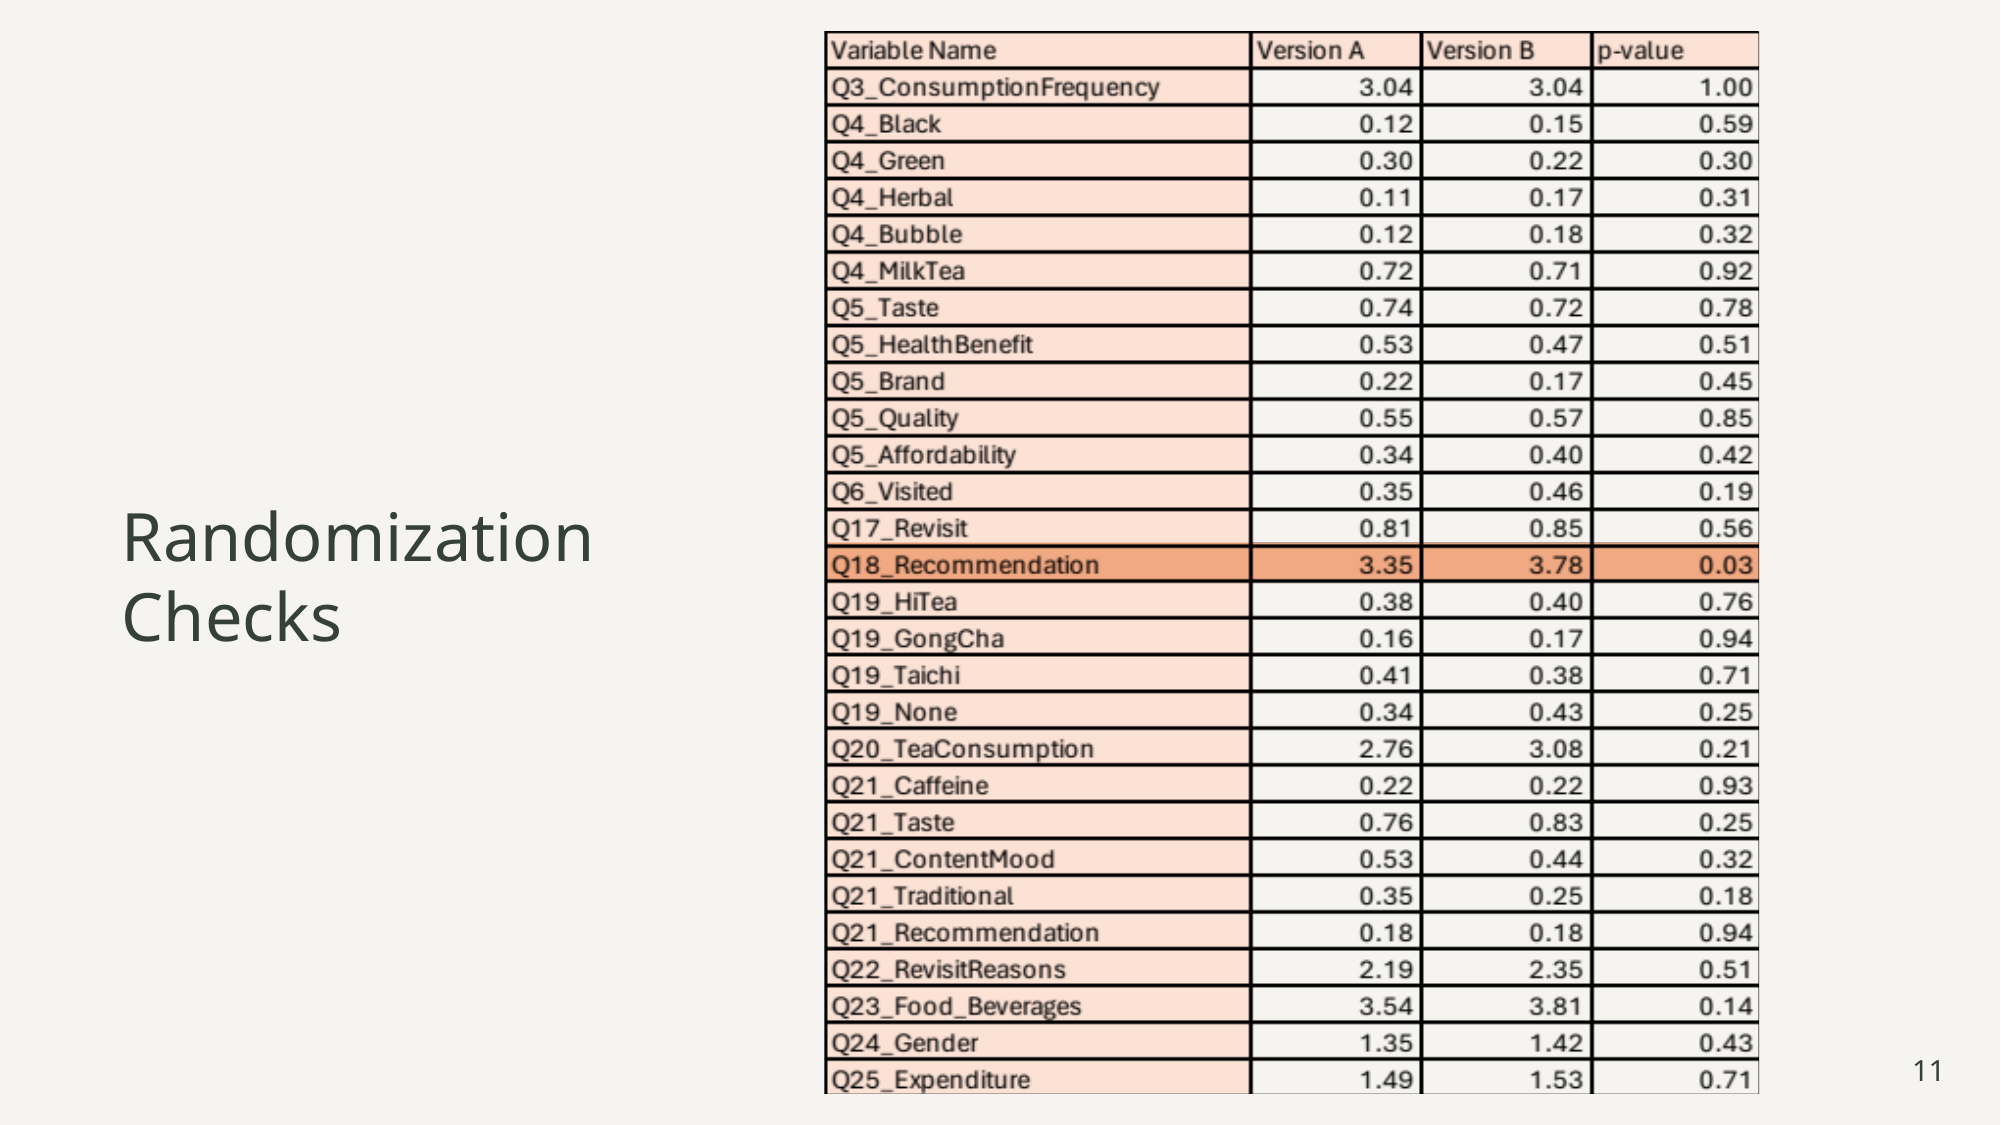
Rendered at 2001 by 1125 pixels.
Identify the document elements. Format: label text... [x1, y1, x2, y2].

slide_number 11 [1875, 1042, 1961, 1103]
picture [823, 30, 1760, 1095]
title Randomization Checks [106, 354, 673, 663]
